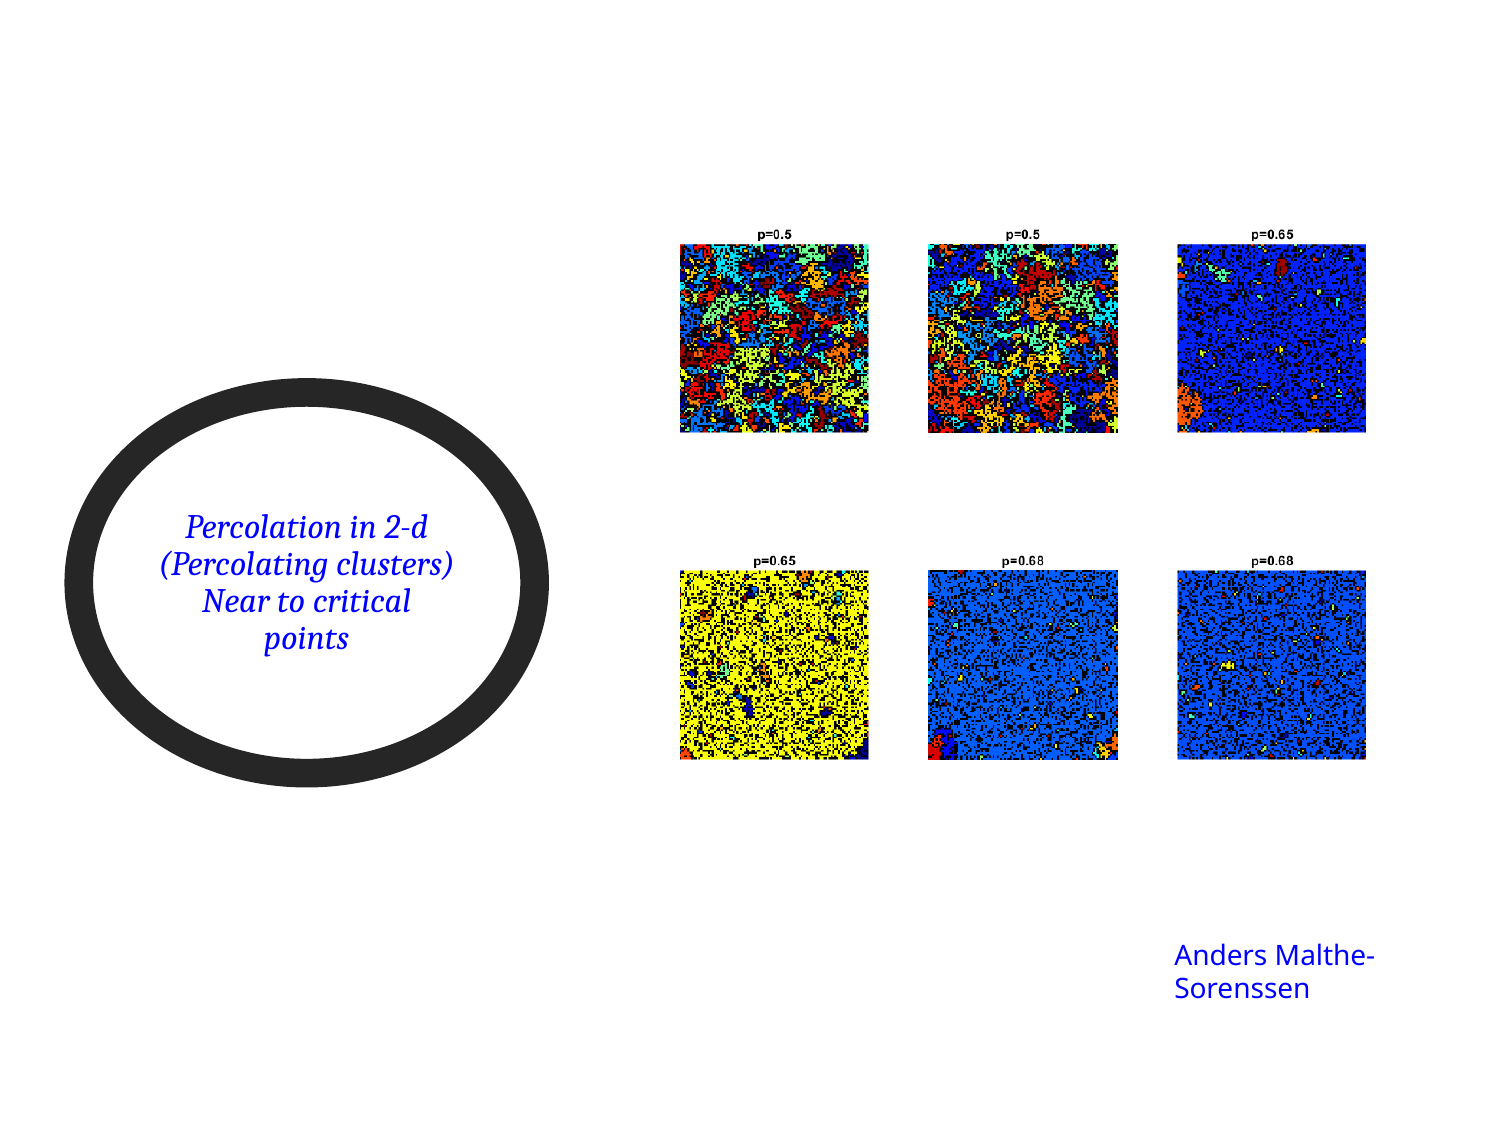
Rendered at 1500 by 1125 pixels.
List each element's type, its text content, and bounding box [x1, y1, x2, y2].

text_box Percolation in 2-d (Percolating clusters) Near to critical points [78, 392, 535, 774]
text_box Anders Malthe-Sorenssen [1159, 929, 1494, 1012]
picture [564, 149, 1484, 859]
